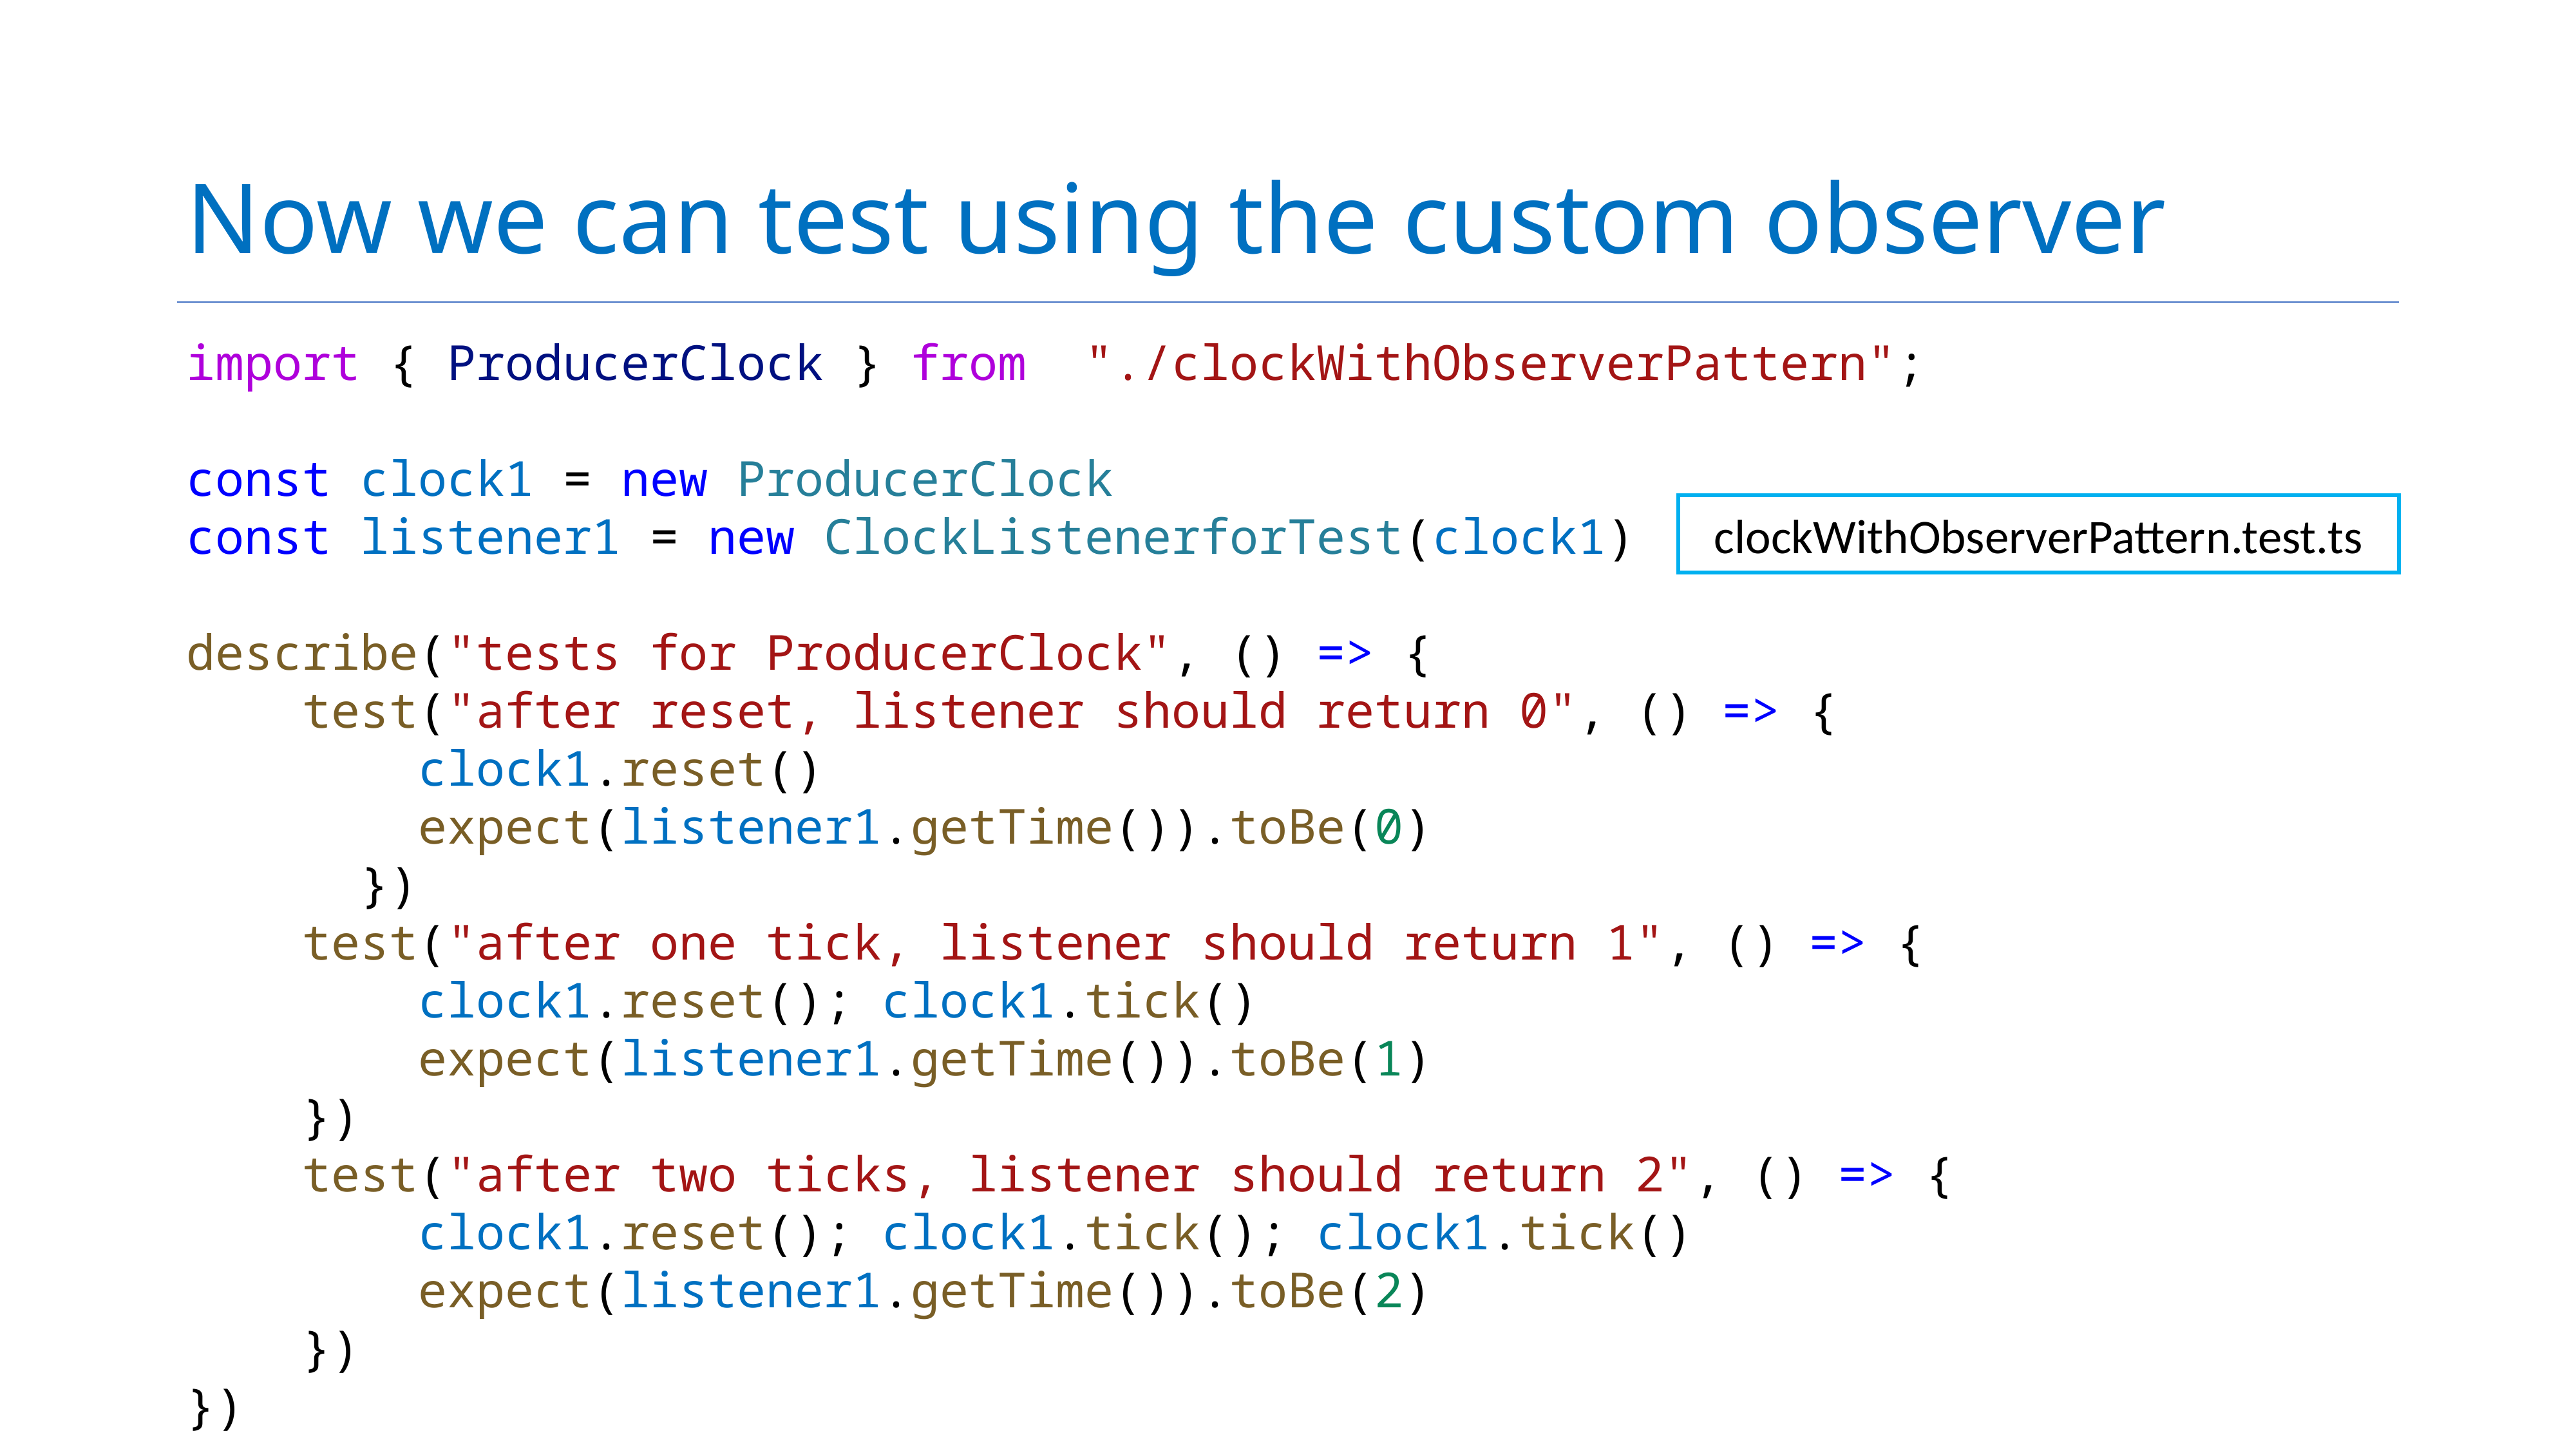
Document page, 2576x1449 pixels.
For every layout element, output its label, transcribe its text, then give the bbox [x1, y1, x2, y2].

text_box import { ProducerClock } from "./clockWithObserverPattern"; const clock1 = new ProducerClock const listener1 = new ClockListenerforTest(clock1) describe("tests for ProducerClock", () => { test("after reset, listener should return 0", () => { clock1.reset() expect(listener1.getTime()).toBe(0) }) test("after one tick, listener should return 1", () => { clock1.reset(); clock1.tick() expect(listener1.getTime()).toBe(1) }) test("after two ticks, listener should return 2", () => { clock1.reset(); clock1.tick(); clock1.tick() expect(listener1.getTime()).toBe(2) }) }) [177, 327, 2091, 1438]
title Now we can test using the custom observer [176, 3, 2400, 285]
text_box clockWithObserverPattern.test.ts [1678, 495, 2399, 573]
